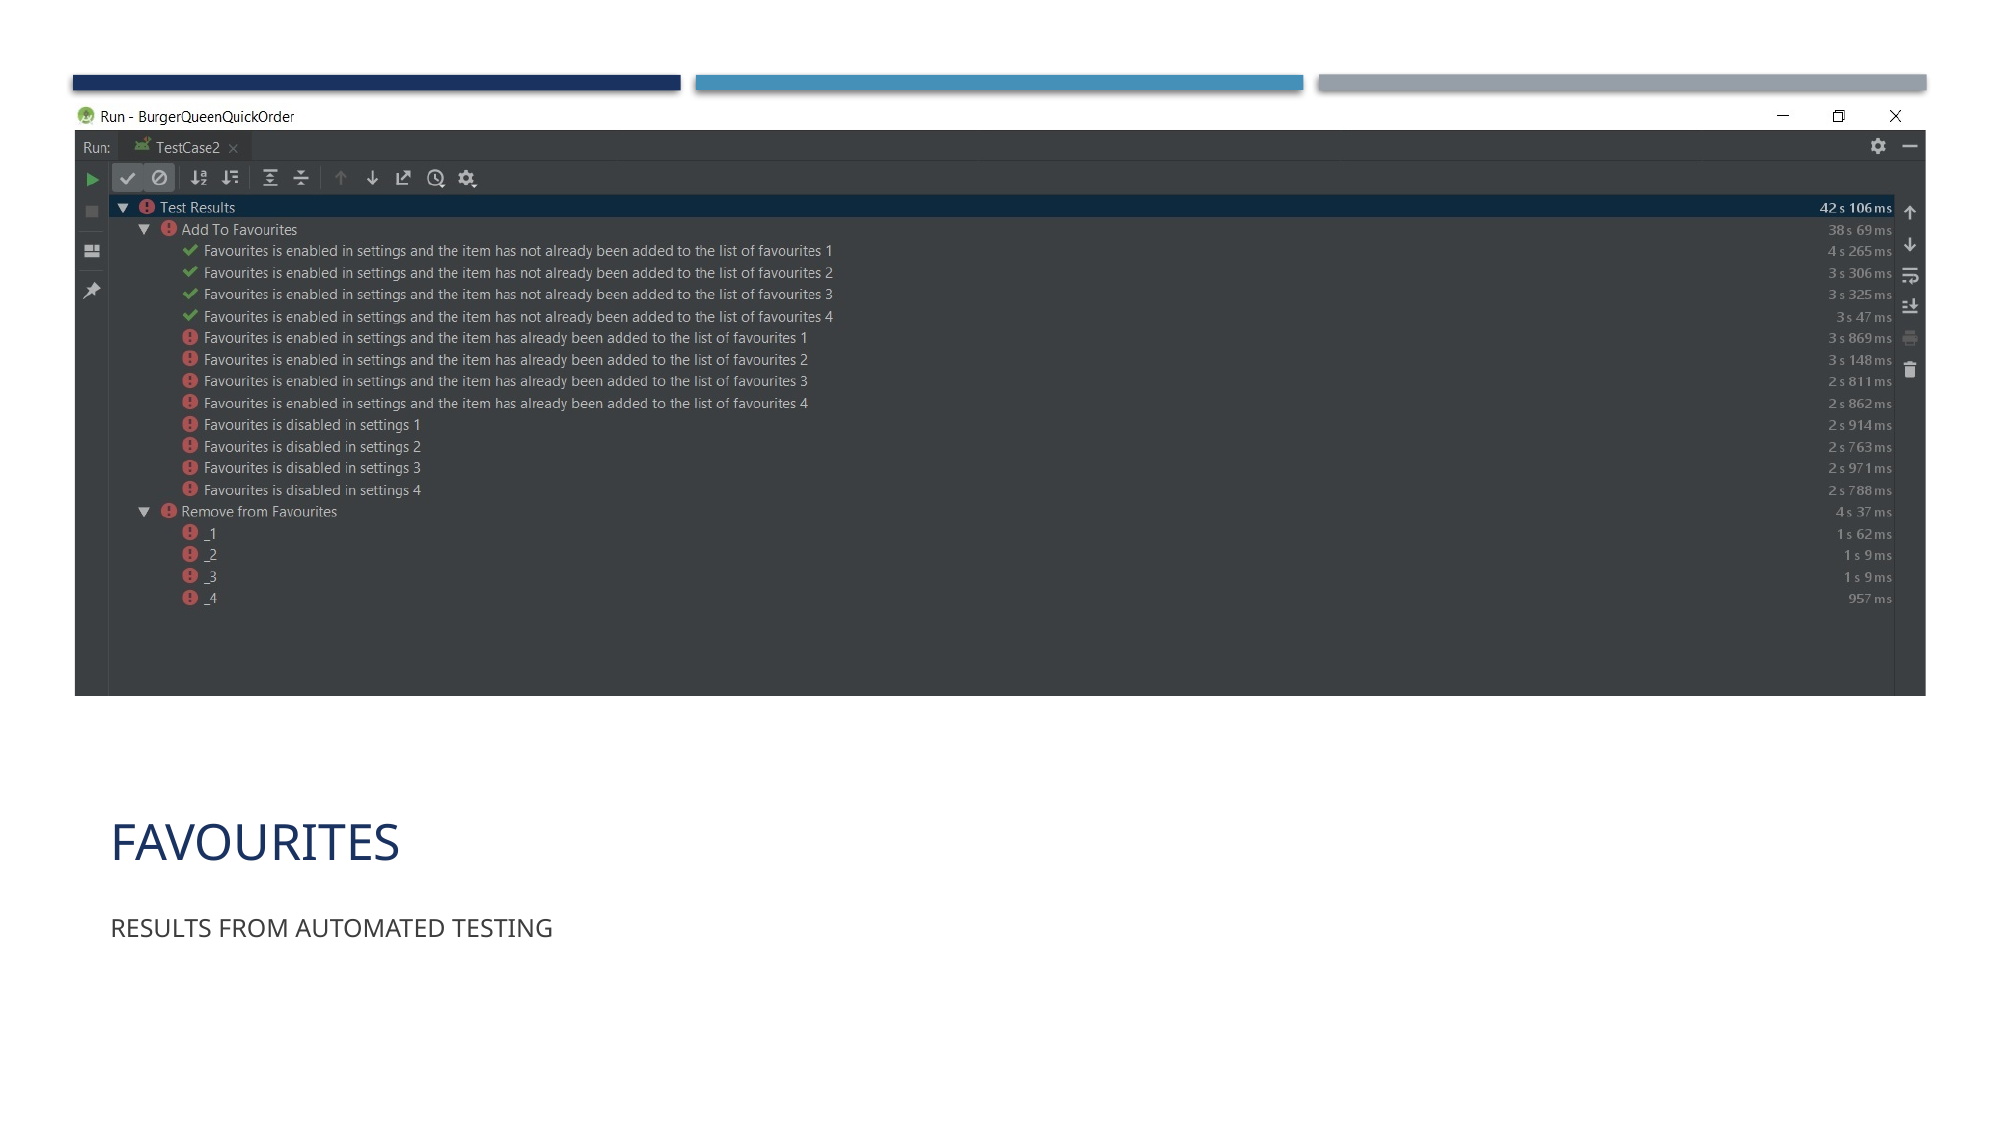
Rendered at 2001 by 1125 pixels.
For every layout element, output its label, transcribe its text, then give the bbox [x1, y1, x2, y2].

picture [72, 97, 1927, 696]
title FAVOURITES [95, 785, 1905, 878]
list RESULTS FROM AUTOMATED TESTING [95, 878, 1905, 977]
